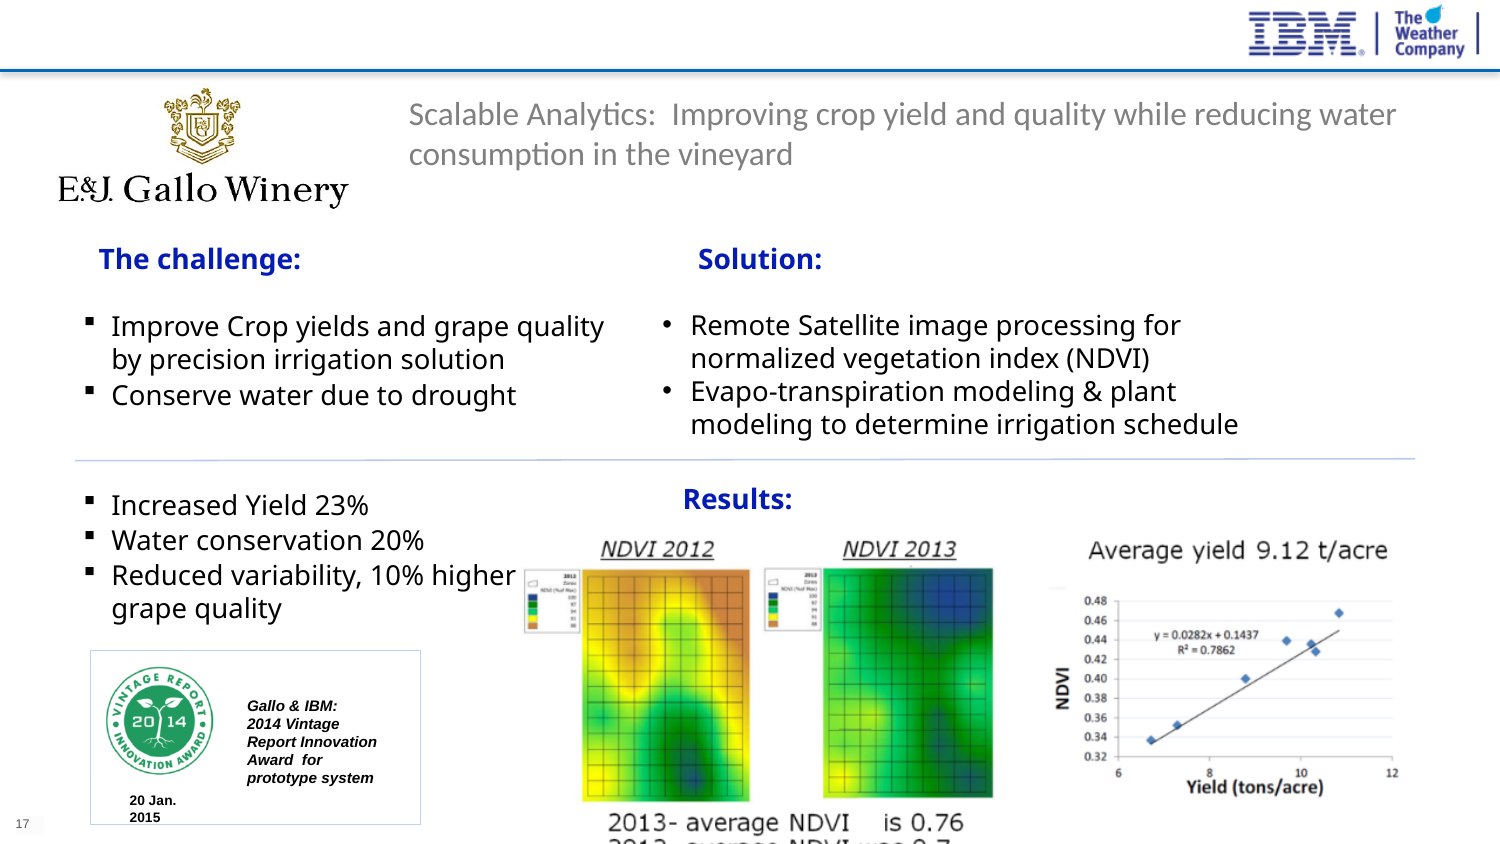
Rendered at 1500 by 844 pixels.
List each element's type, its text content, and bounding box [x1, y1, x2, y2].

text_box Solution: [689, 237, 838, 280]
text_box [90, 650, 421, 825]
picture [93, 661, 225, 776]
picture [1246, 3, 1489, 60]
picture [45, 82, 361, 226]
picture [516, 526, 1421, 844]
text_box 20 Jan. 2015 [114, 784, 220, 833]
text_box Increased Yield 23% Water conservation 20% Reduced variability, 10% higher grape quality [75, 483, 539, 629]
text_box Results: [674, 477, 816, 520]
text_box The challenge: [90, 237, 310, 280]
text_box Remote Satellite image processing for normalized vegetation index (NDVI) Evapo-transpiration modeling & plant modeling to determine irrigation schedule [654, 303, 1308, 445]
text_box Improve Crop yields and grape quality by precision irrigation solution Conserve water due to drought [75, 304, 630, 415]
text_box Scalable Analytics: Improving crop yield and quality while reducing water consumption in the vineyard [397, 86, 1478, 211]
